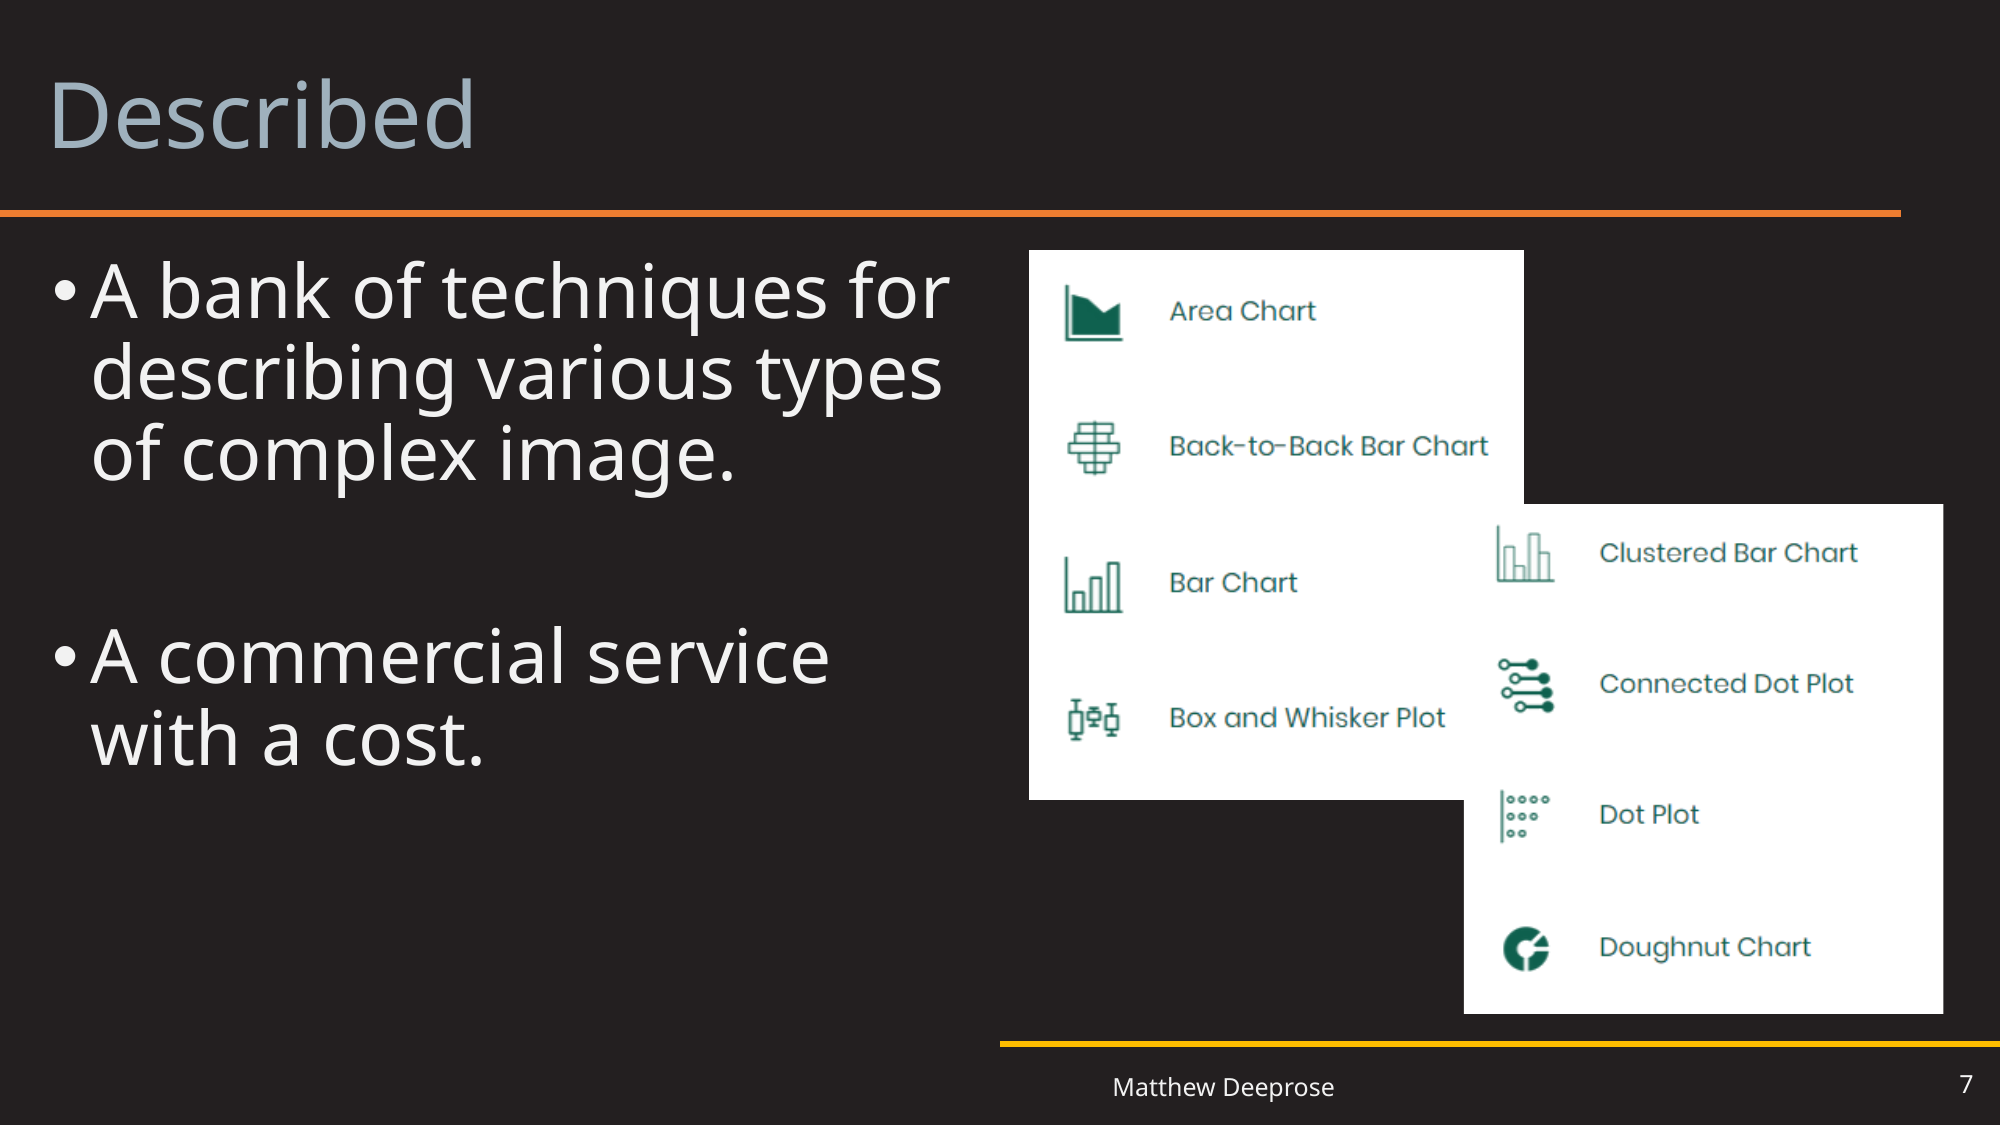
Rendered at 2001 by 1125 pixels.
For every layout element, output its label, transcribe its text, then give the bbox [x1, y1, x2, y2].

footer Matthew Deeprose [1097, 1055, 1803, 1117]
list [1029, 250, 1524, 800]
slide_number 7 [1840, 1055, 1989, 1117]
list A bank of techniques for describing various types of complex image. A commercial service with a cost. [34, 243, 974, 1017]
title Described [31, 24, 1963, 214]
picture [1463, 504, 1944, 1015]
